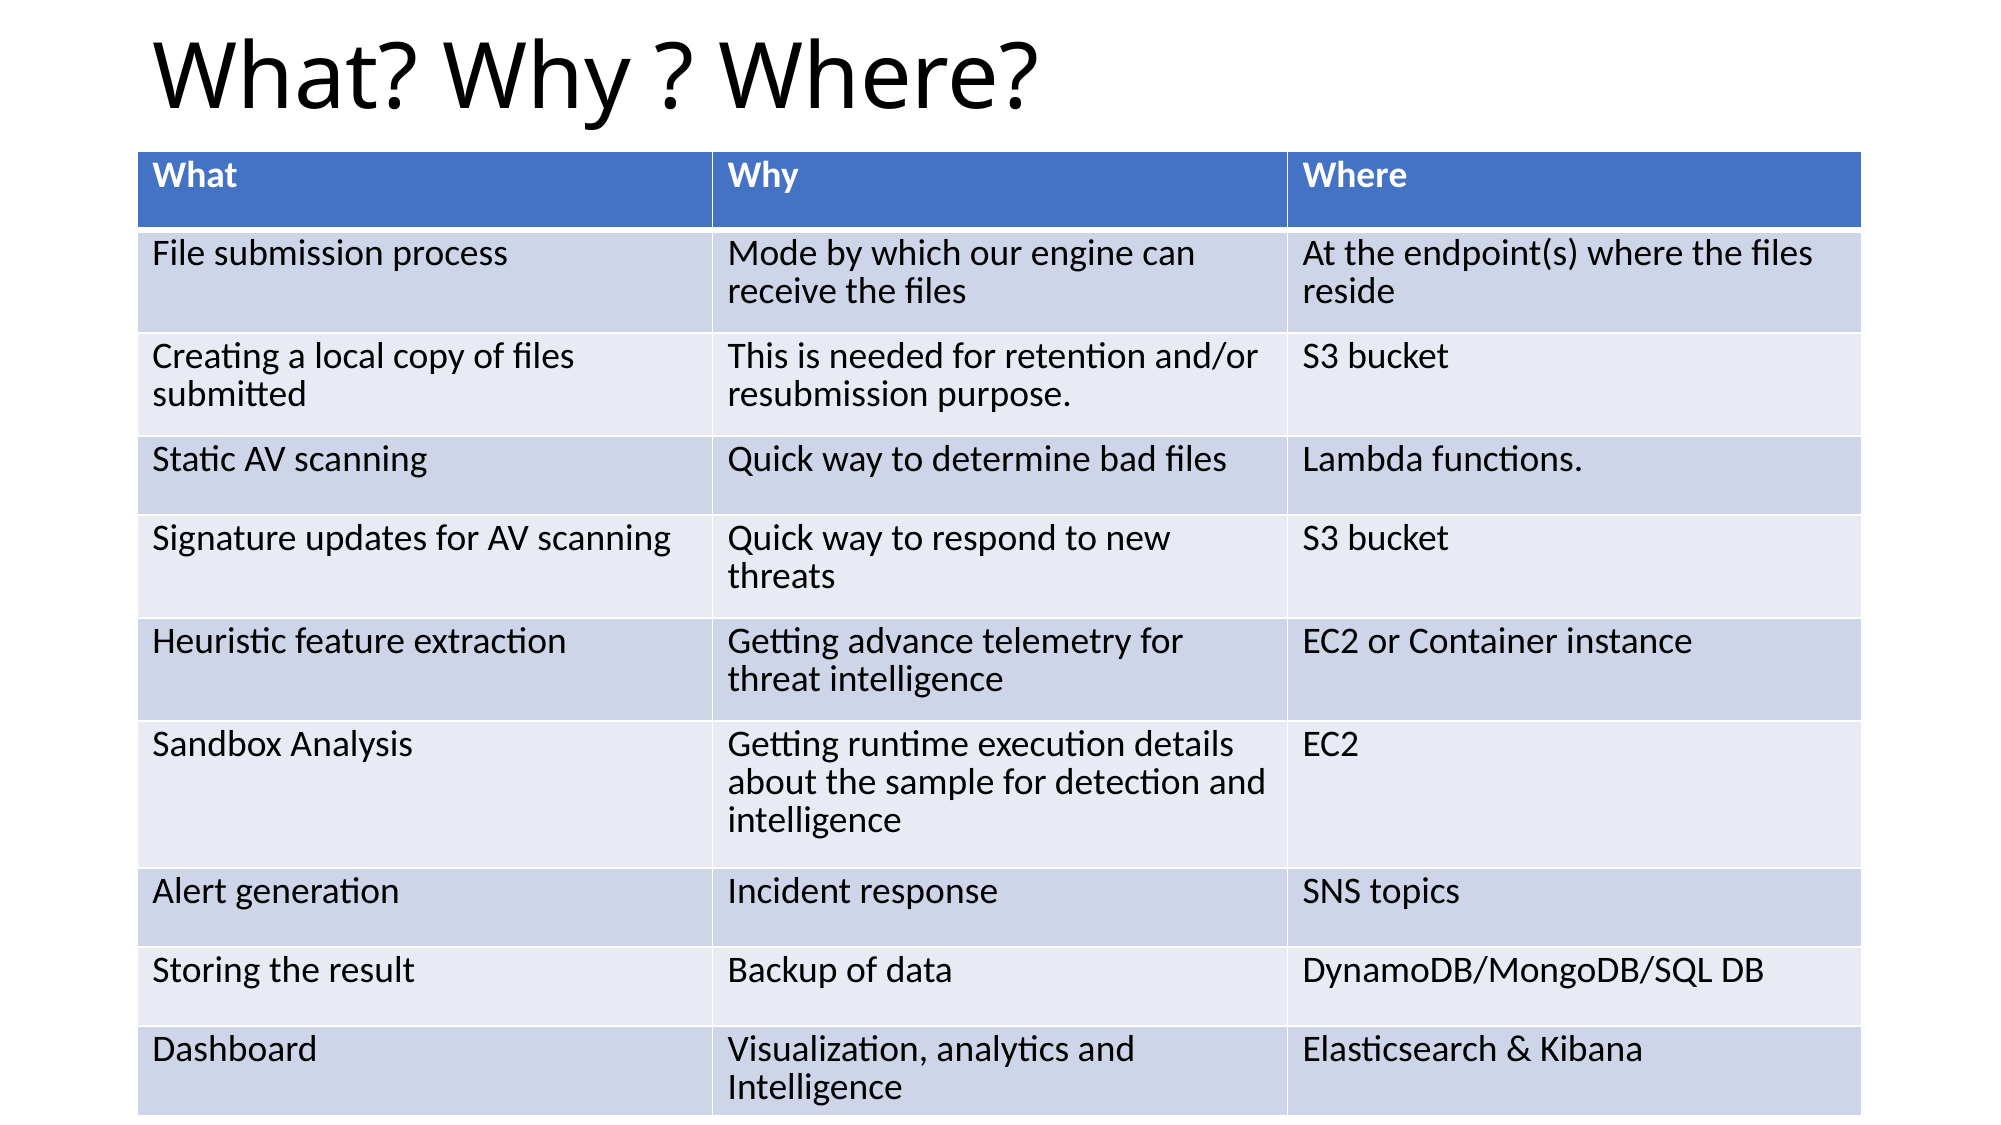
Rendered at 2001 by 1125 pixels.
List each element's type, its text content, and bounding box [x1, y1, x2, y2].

table_cell S3 bucket [1288, 516, 1861, 617]
title What? Why ? Where? [137, 0, 1863, 150]
table_cell Static AV scanning [138, 437, 712, 514]
table_header Where [1288, 152, 1861, 227]
table_cell This is needed for retention and/or resubmission purpose. [713, 334, 1287, 435]
table_cell EC2 or Container instance [1288, 619, 1861, 720]
table_cell Storing the result [138, 948, 712, 1025]
table_cell Dashboard [138, 1027, 712, 1115]
table_cell EC2 [1288, 722, 1861, 867]
table_cell Quick way to determine bad files [713, 437, 1287, 514]
table_cell Getting runtime execution details about the sample for detection and intelligence [713, 722, 1287, 867]
table_cell Sandbox Analysis [138, 722, 712, 867]
table_cell DynamoDB/MongoDB/SQL DB [1288, 948, 1861, 1025]
table_cell Creating a local copy of files submitted [138, 334, 712, 435]
table_cell Alert generation [138, 869, 712, 946]
table_cell SNS topics [1288, 869, 1861, 946]
table_cell Mode by which our engine can receive the files [713, 233, 1287, 332]
table_cell File submission process [138, 233, 712, 332]
table_cell Getting advance telemetry for threat intelligence [713, 619, 1287, 720]
table_cell Incident response [713, 869, 1287, 946]
table_cell Elasticsearch & Kibana [1288, 1027, 1861, 1115]
table_header What [138, 152, 712, 227]
table_cell Quick way to respond to new threats [713, 516, 1287, 617]
table_cell Lambda functions. [1288, 437, 1861, 514]
table_cell Heuristic feature extraction [138, 619, 712, 720]
table_header Why [713, 152, 1287, 227]
table_cell At the endpoint(s) where the files reside [1288, 233, 1861, 332]
table_cell S3 bucket [1288, 334, 1861, 435]
table_cell Backup of data [713, 948, 1287, 1025]
table_cell Signature updates for AV scanning [138, 516, 712, 617]
table_cell Visualization, analytics and Intelligence [713, 1027, 1287, 1115]
